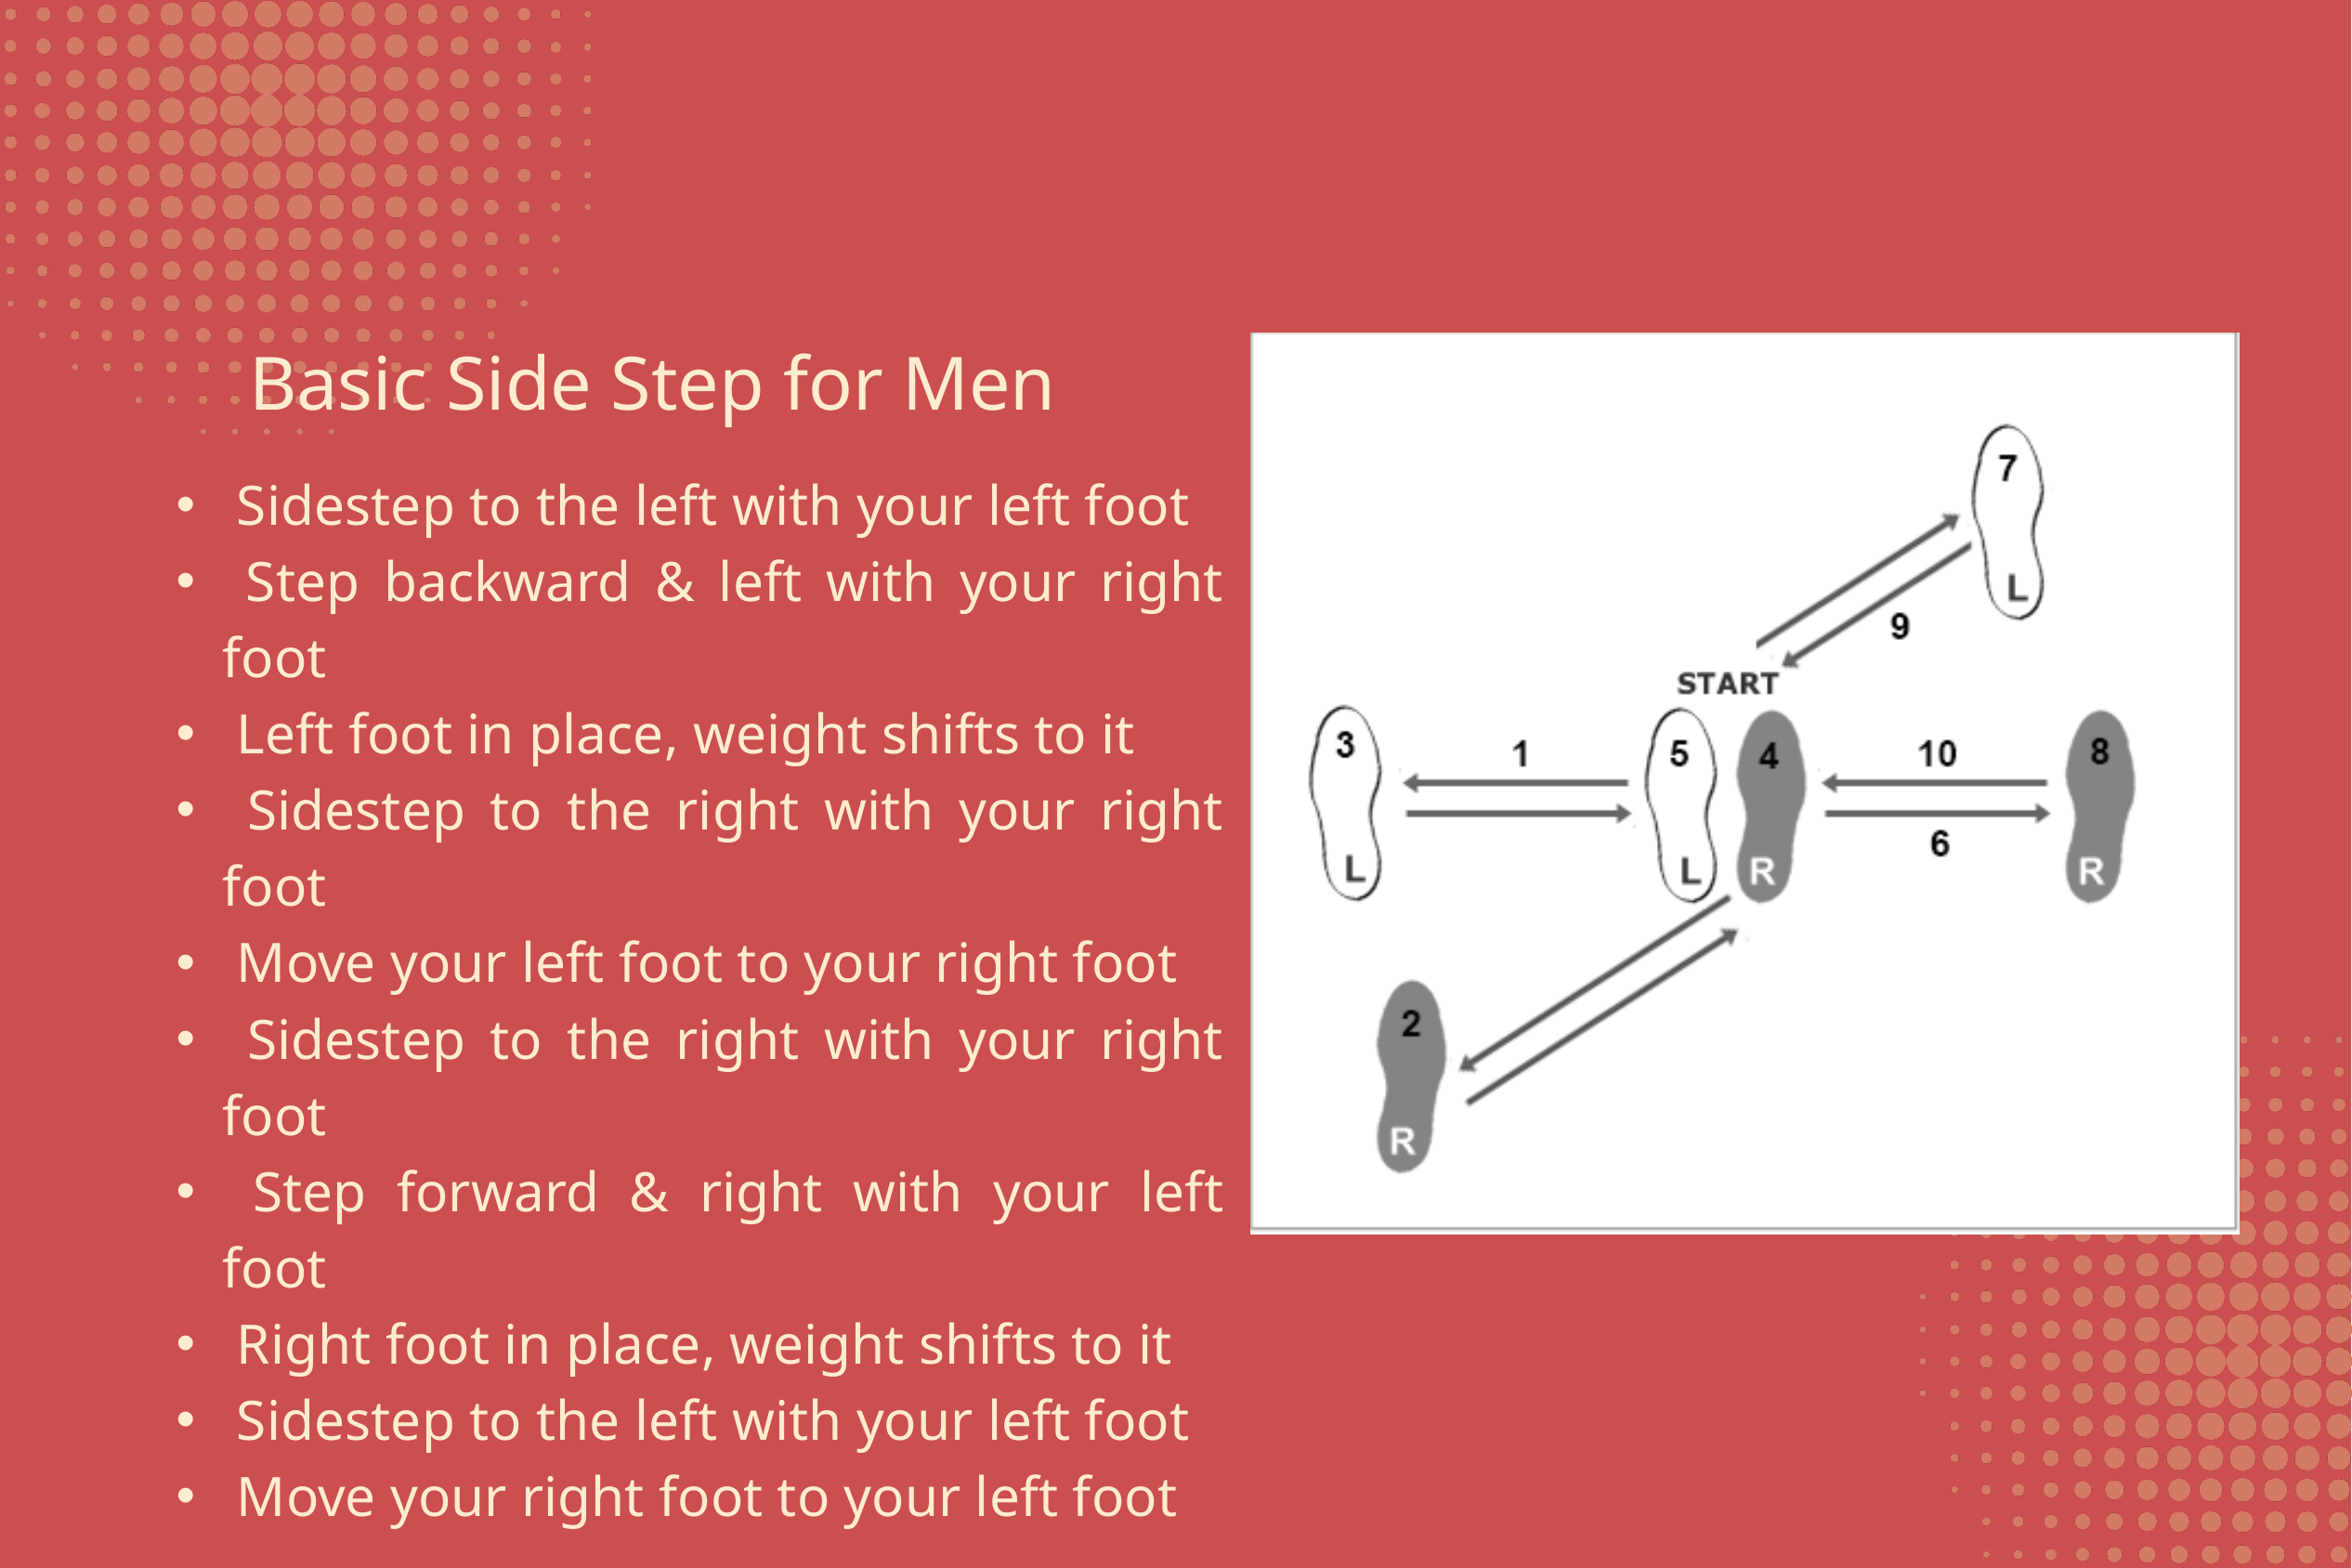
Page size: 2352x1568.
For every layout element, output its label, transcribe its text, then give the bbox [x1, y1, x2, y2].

text_box Basic Side Step for Men [249, 321, 1056, 425]
text_box [1919, 1036, 2352, 1568]
text_box [1250, 333, 2240, 1235]
text_box Sidestep to the left with your left foot Step backward & left with your right foot Left foot in place, weight shifts to it Sidestep to the right with your right foot Move your left foot to your right foot Sidestep to the right with your right foot Step forward & right with your left foot Right foot in place, weight shifts to it Sidestep to the left with your left foot Move your right foot to your left foot [129, 460, 1226, 1528]
text_box [0, 0, 592, 435]
